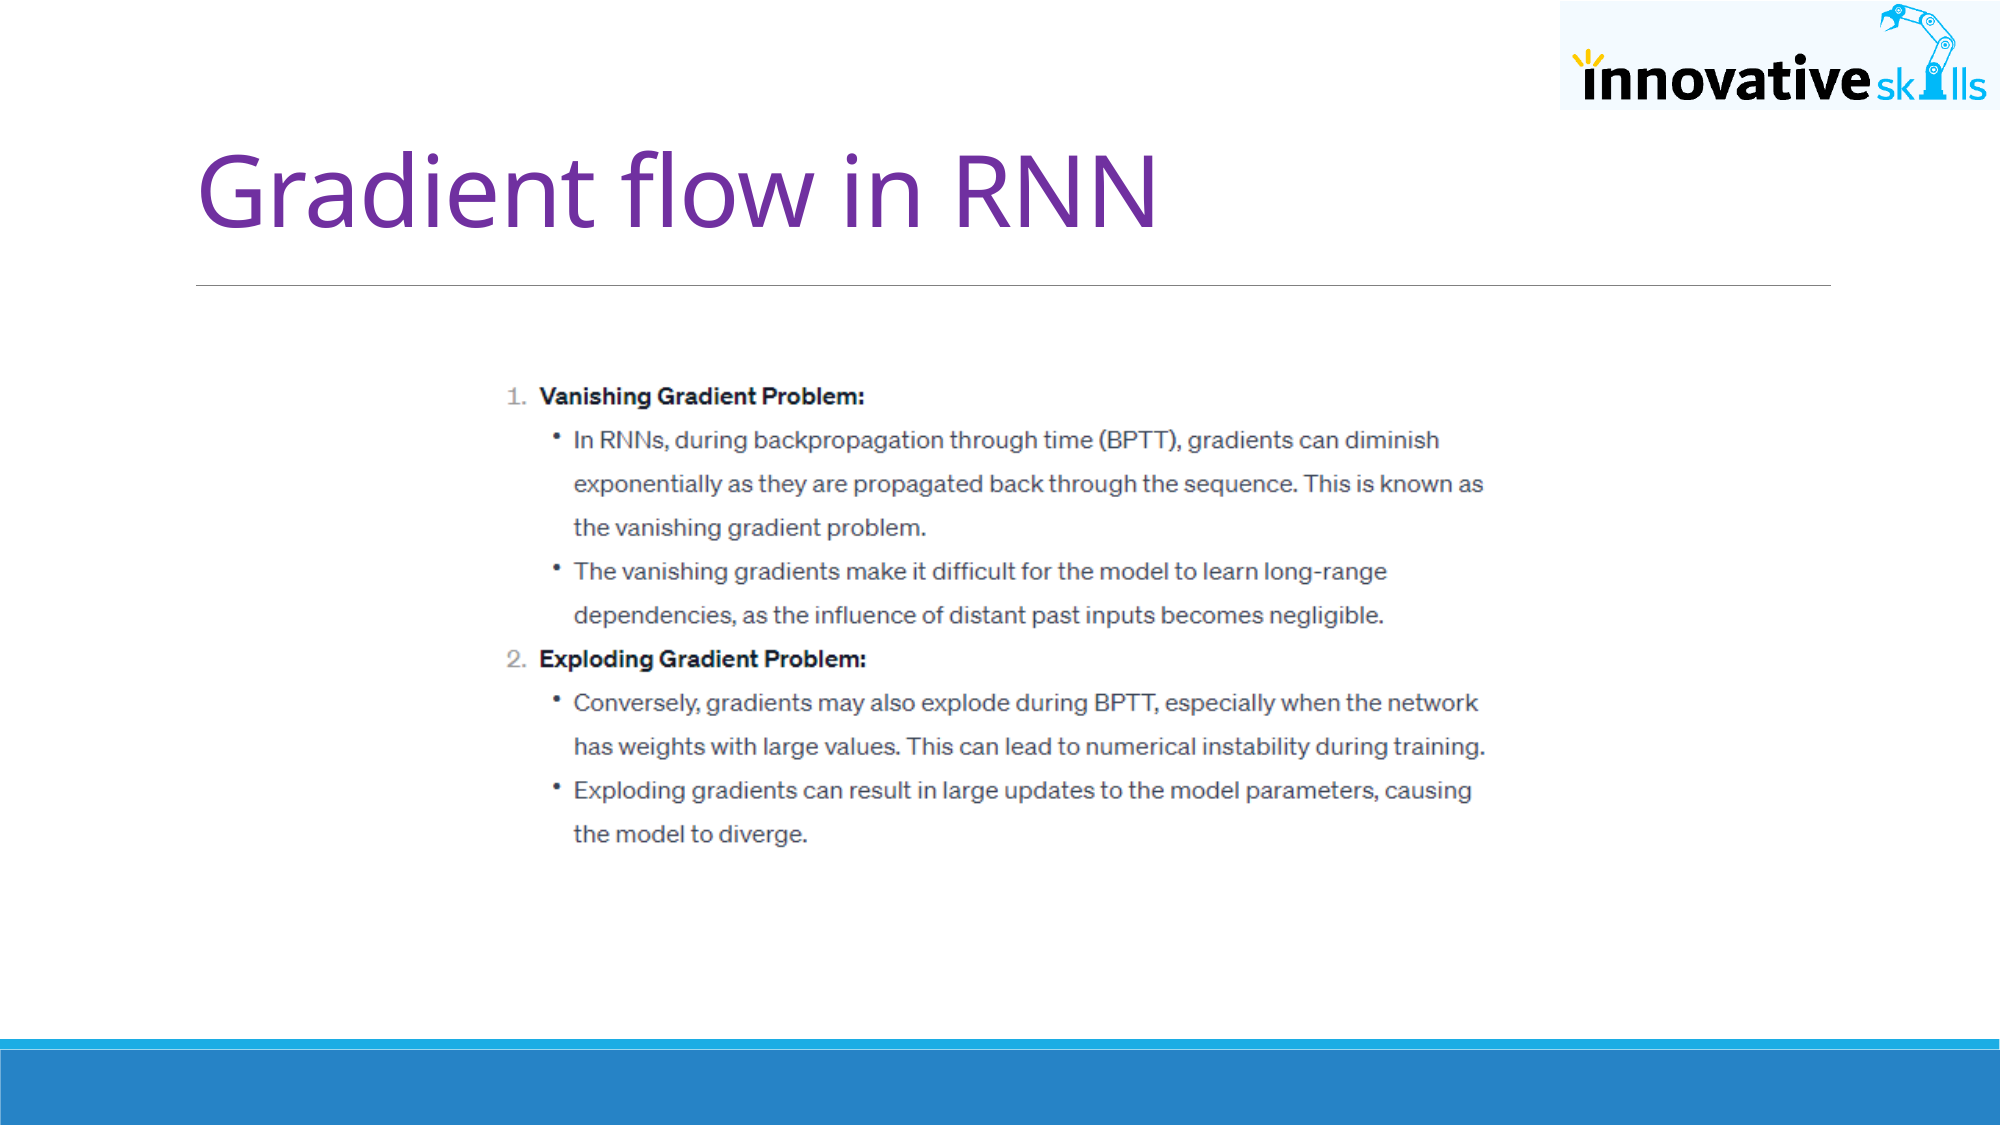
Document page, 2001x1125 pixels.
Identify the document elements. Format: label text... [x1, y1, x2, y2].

picture [1559, 0, 2000, 111]
picture [491, 374, 1519, 853]
title Gradient flow in RNN [180, 47, 1830, 255]
